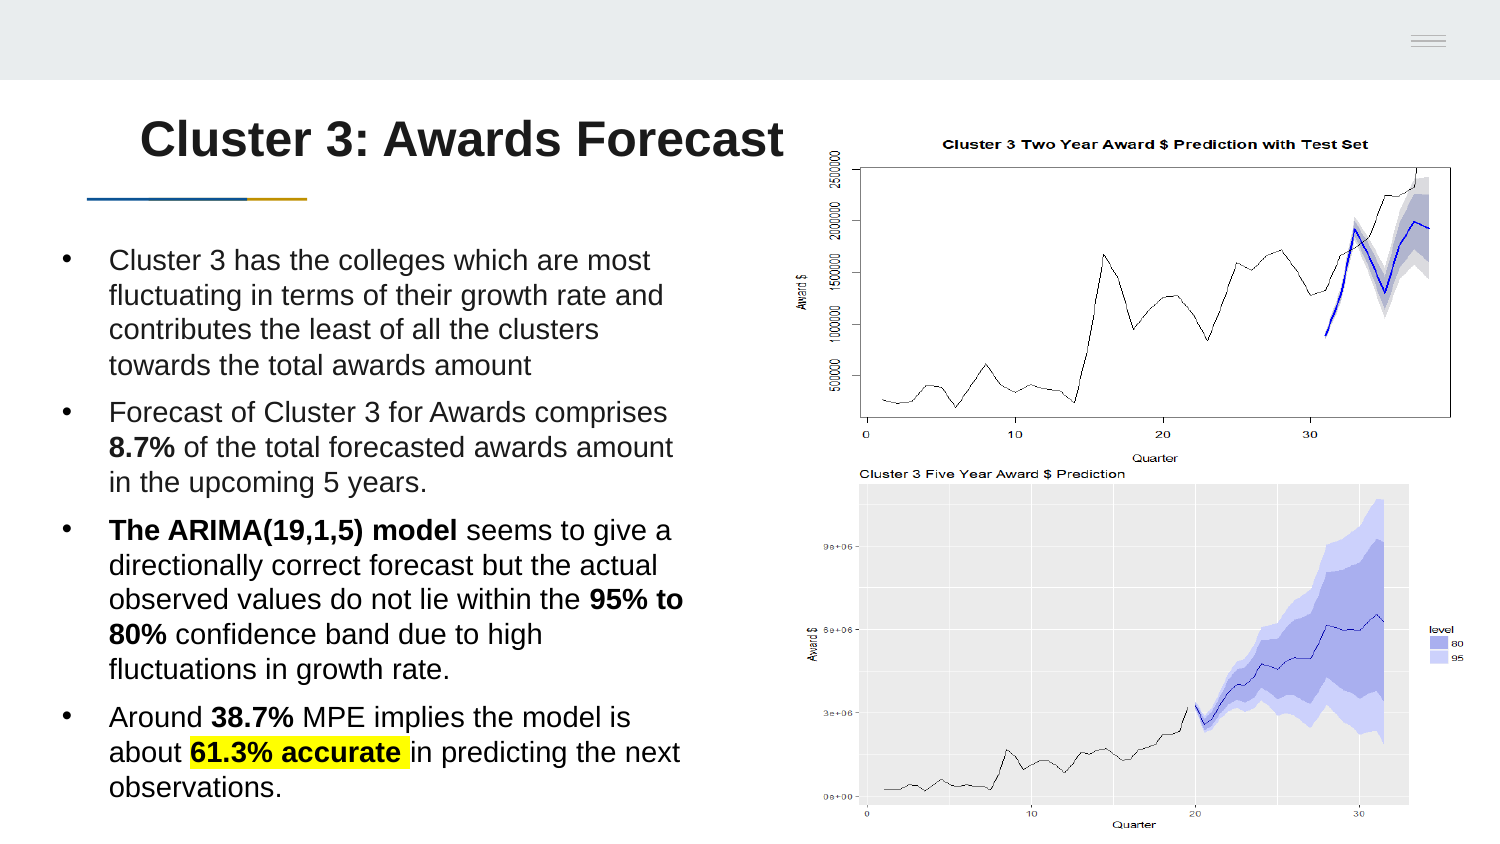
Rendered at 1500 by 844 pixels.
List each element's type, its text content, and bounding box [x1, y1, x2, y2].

picture [790, 120, 1486, 834]
text_box Cluster 3: Awards Forecast [124, 91, 1387, 180]
text_box Cluster 3 has the colleges which are most fluctuating in terms of their growth rate and contributes the least of all the clusters towards the total awards amount Forecast of Cluster 3 for Awards comprises 8.7% of the total forecasted awards amount in the upcoming 5 years. The ARIMA(19,1,5) model seems to give a directionally correct forecast but the actual observed values do not lie within the 95% to 80% confidence band due to high fluctuations in growth rate. Around 38.7% MPE implies the model is about 61.3% accurate in predicting the next observations. [46, 233, 702, 844]
